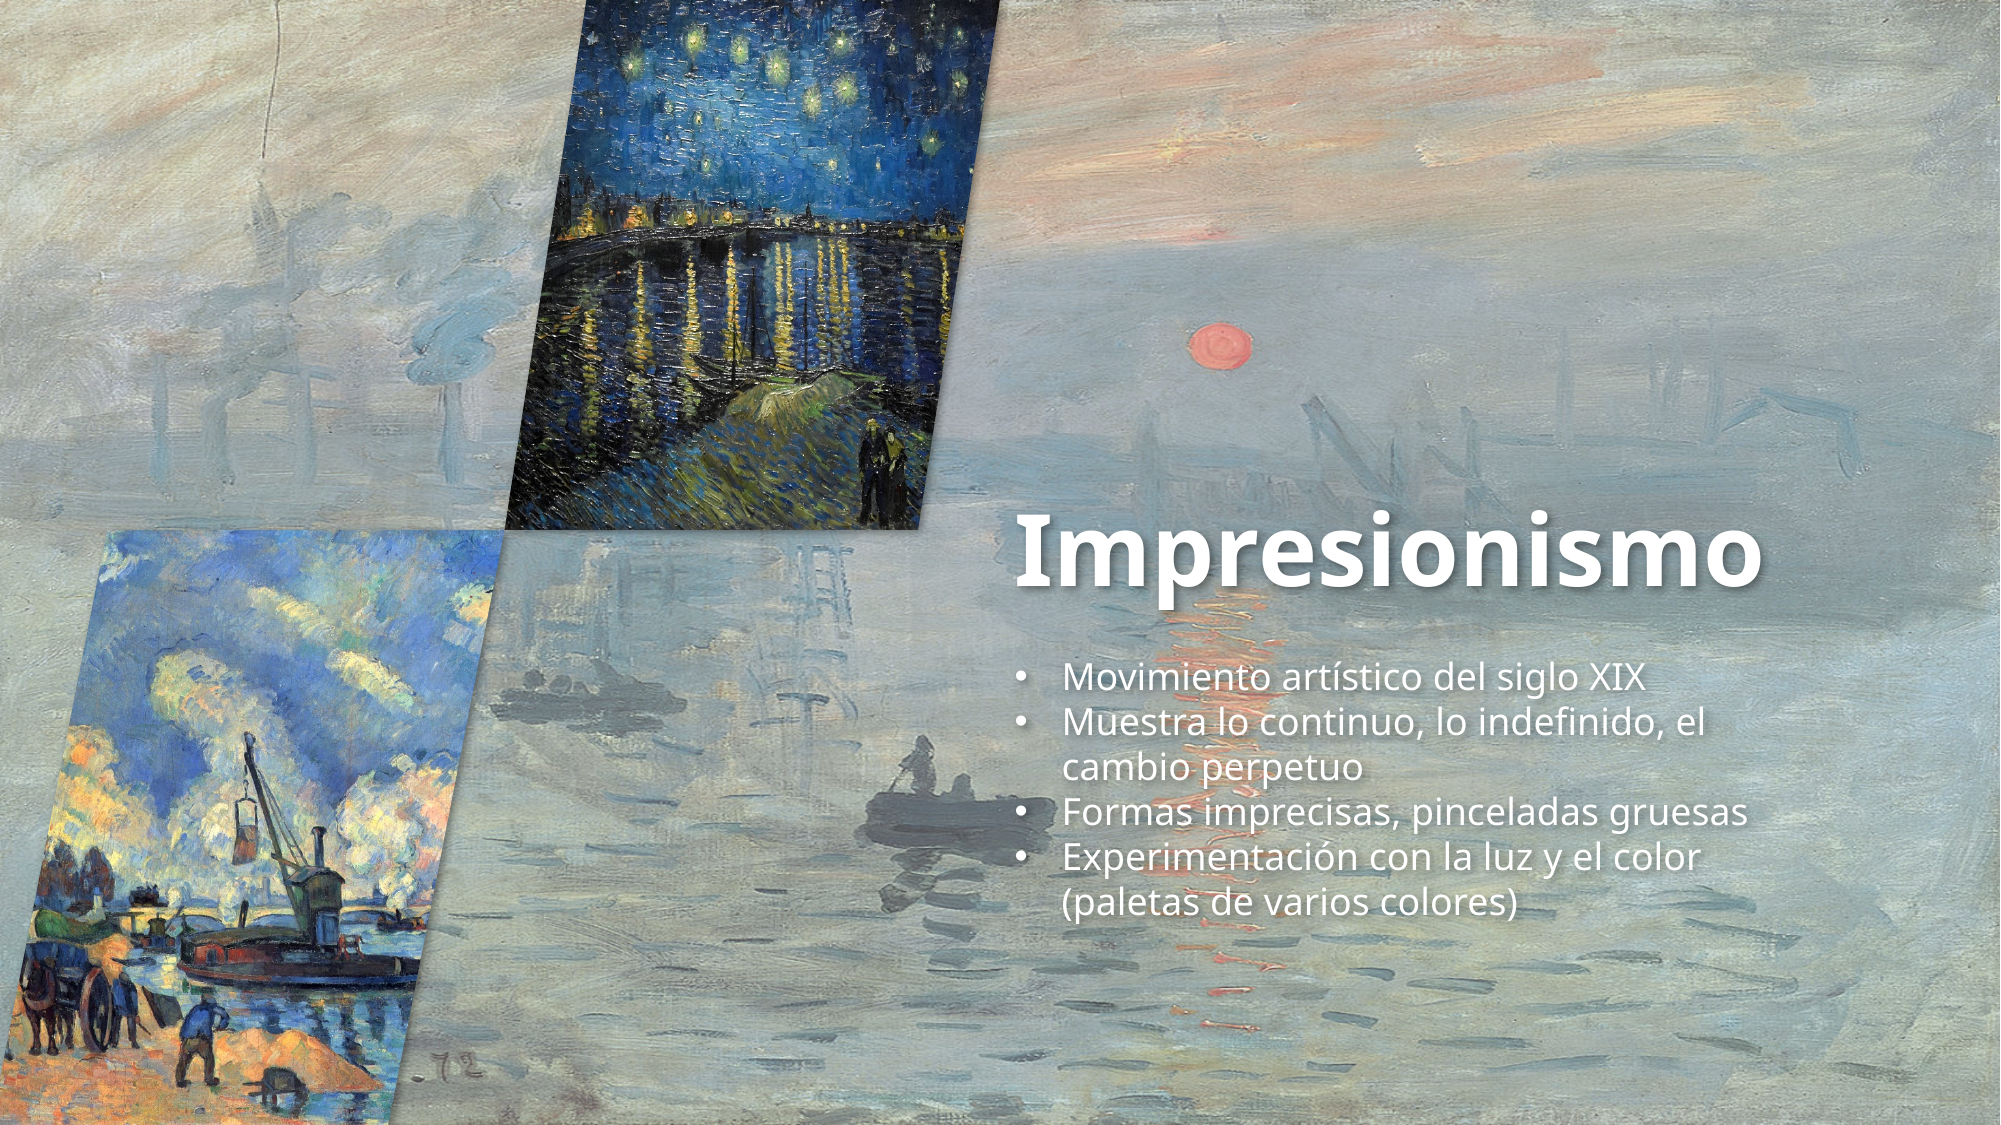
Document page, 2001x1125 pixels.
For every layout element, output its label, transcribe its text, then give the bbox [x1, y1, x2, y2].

text_box Impresionismo [999, 479, 1927, 614]
text_box [503, 0, 1001, 531]
picture [0, 529, 505, 1125]
text_box Movimiento artístico del siglo XIX Muestra lo continuo, lo indefinido, el cambio perpetuo Formas imprecisas, pinceladas gruesas Experimentación con la luz y el color (paletas de varios colores) [999, 645, 1766, 930]
